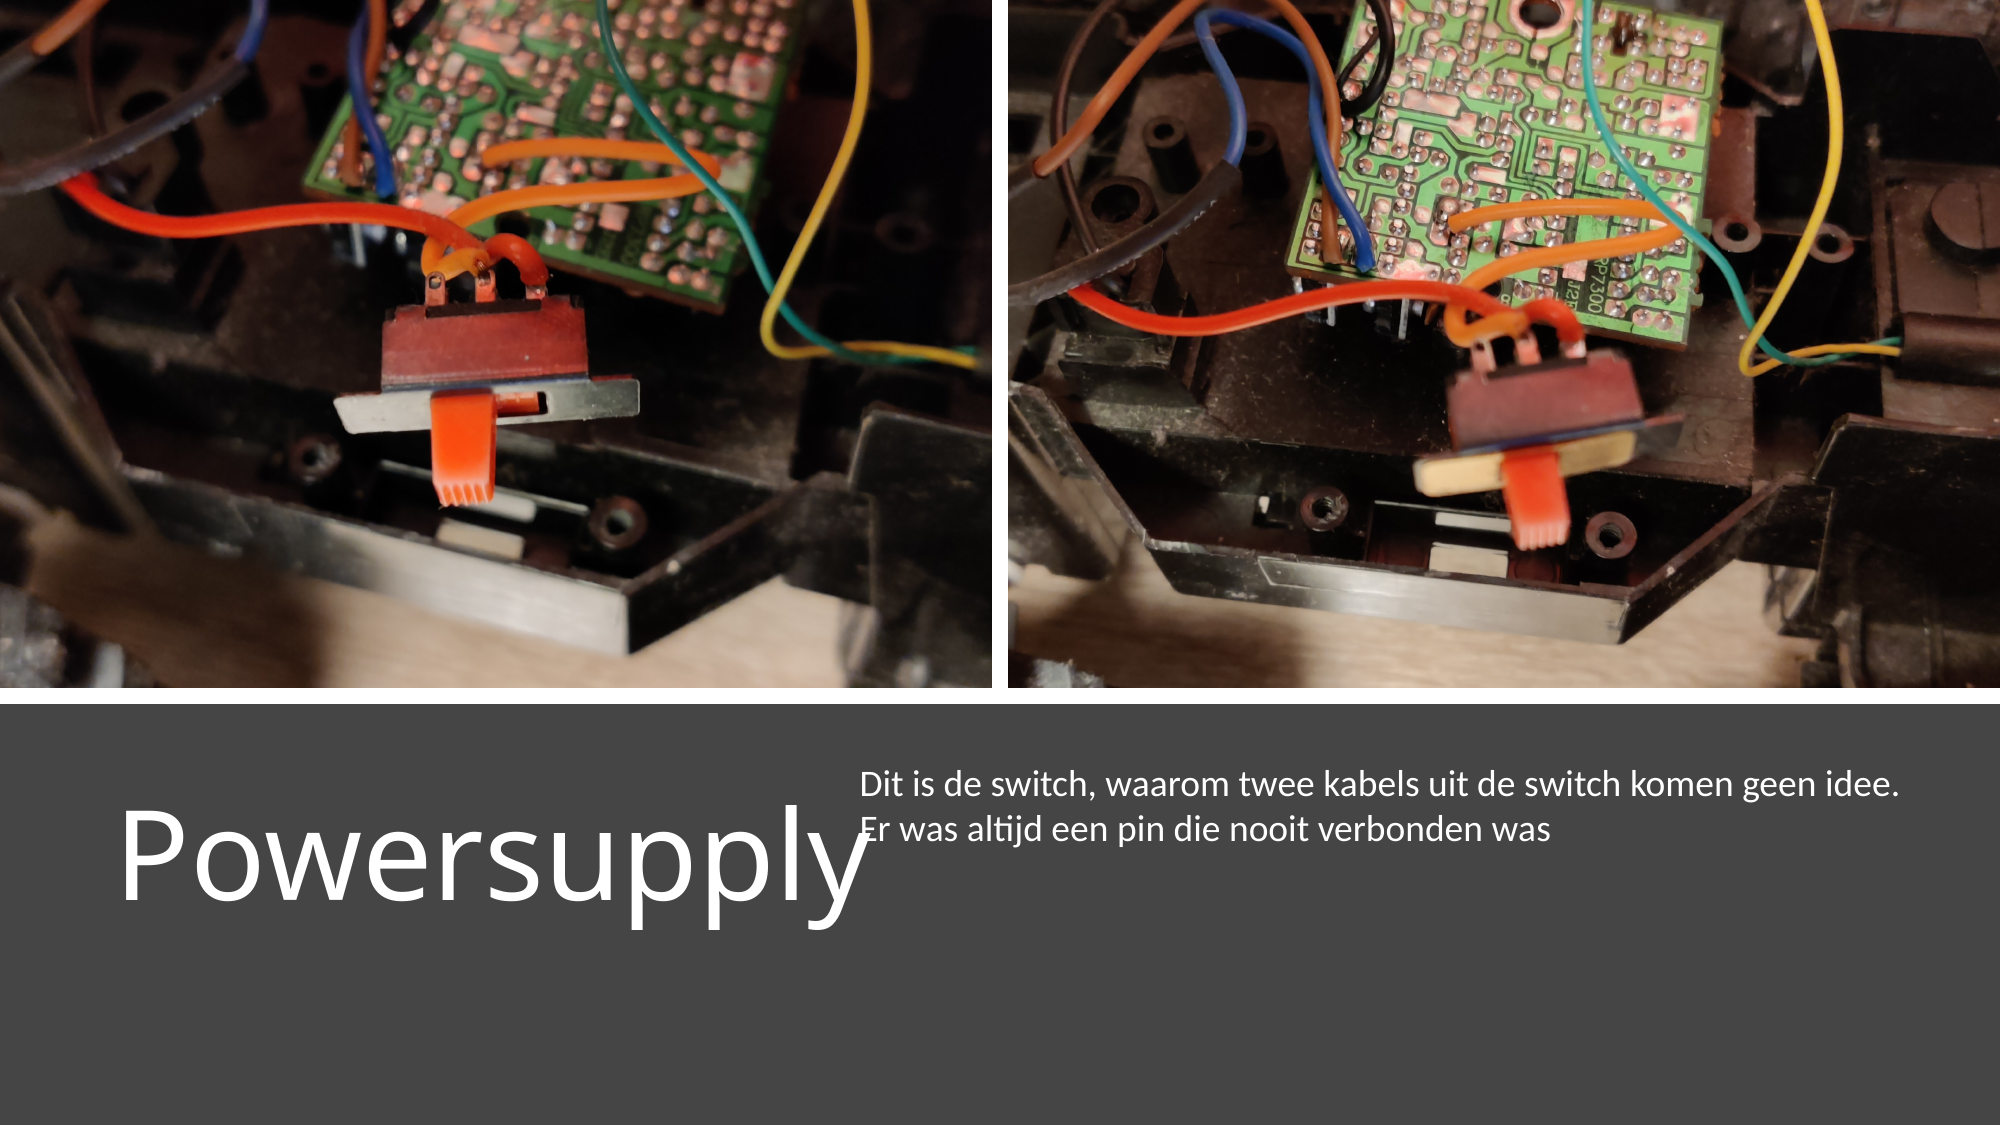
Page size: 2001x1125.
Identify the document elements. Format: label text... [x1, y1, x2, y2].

picture [1001, 0, 2000, 695]
title Powersupply [99, 719, 1892, 936]
text_box Dit is de switch, waarom twee kabels uit de switch komen geen idee. Er was altijd een pin die nooit verbonden was [844, 751, 1968, 857]
picture [0, 0, 999, 695]
